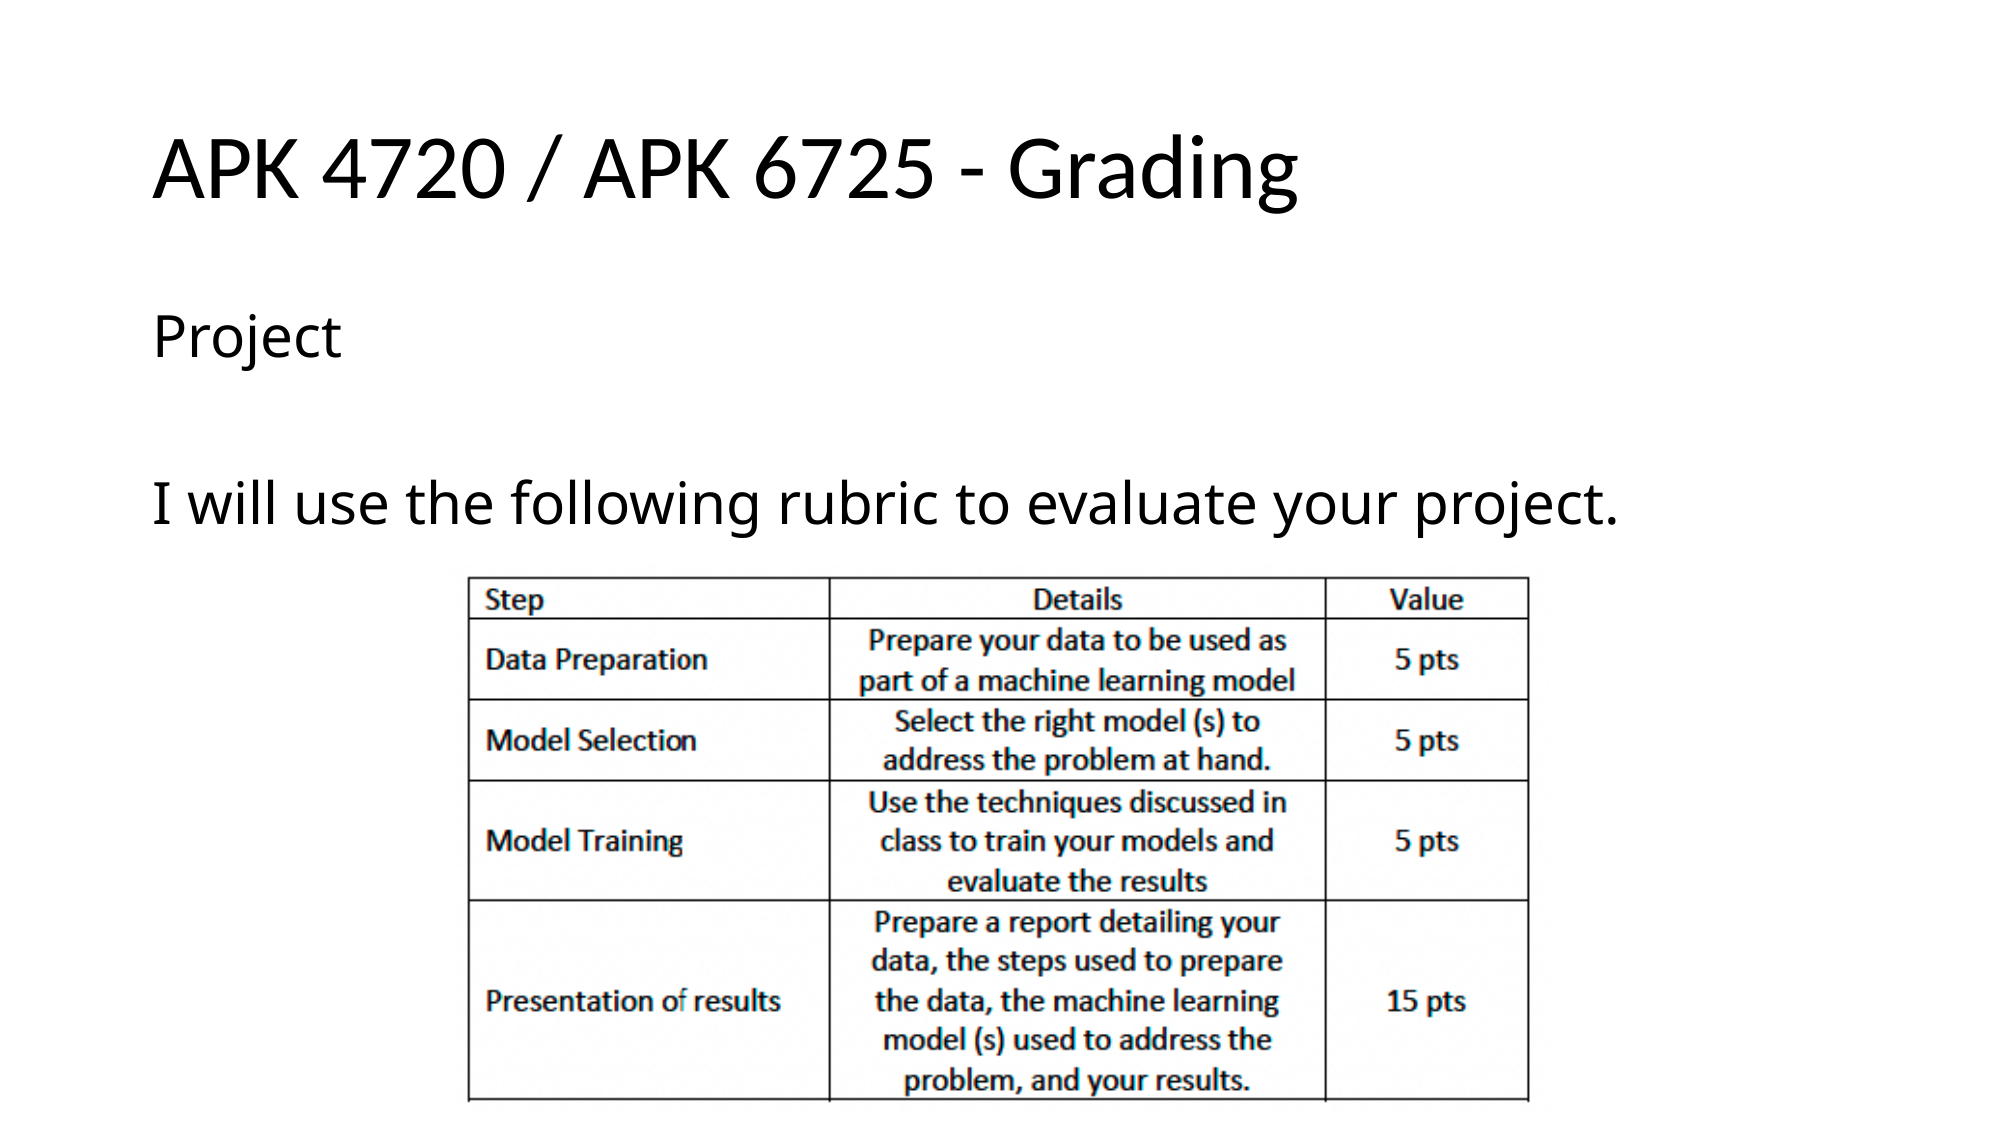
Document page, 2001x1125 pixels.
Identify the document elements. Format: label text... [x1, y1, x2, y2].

picture [448, 561, 1551, 1115]
list Project I will use the following rubric to evaluate your project. [137, 299, 1863, 1014]
title APK 4720 / APK 6725 - Grading [137, 59, 1863, 278]
